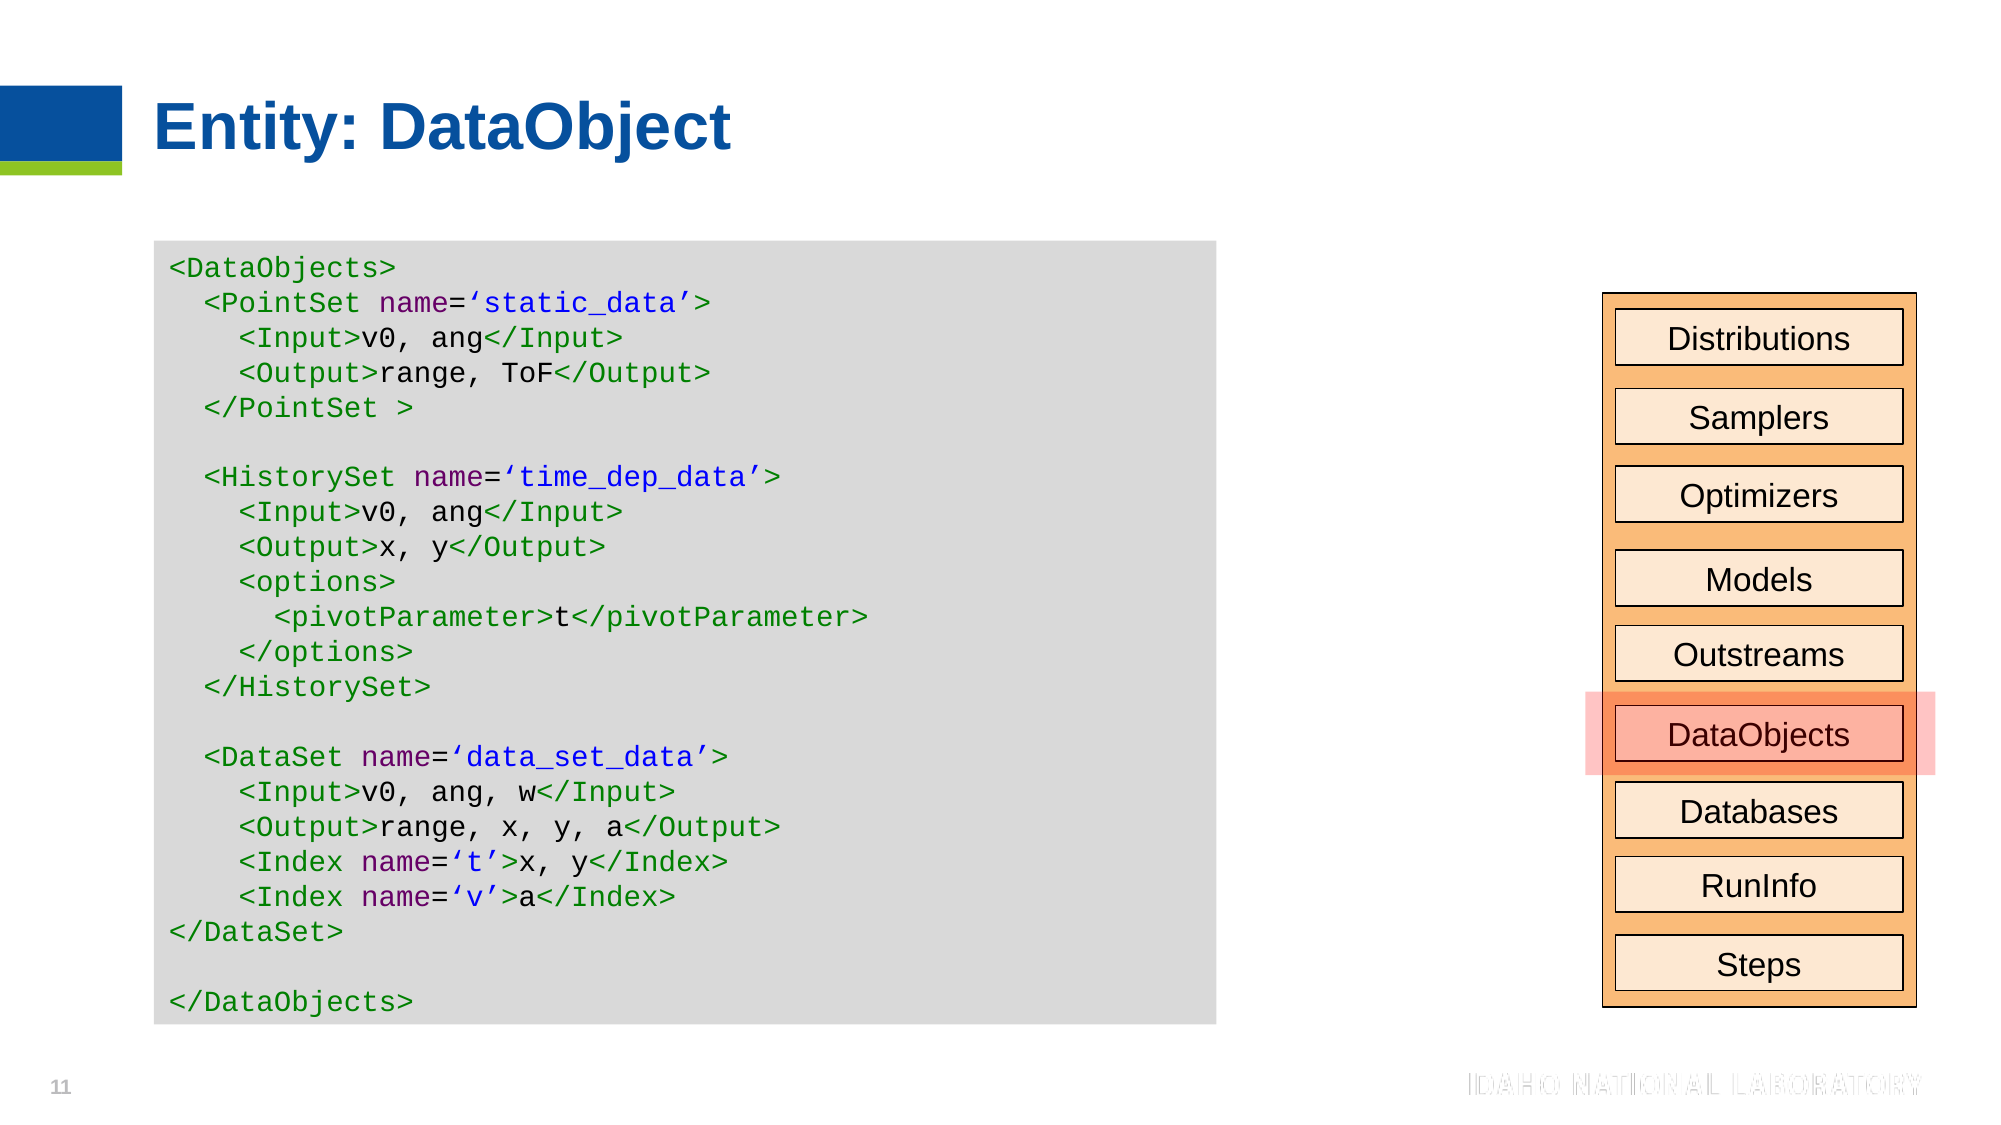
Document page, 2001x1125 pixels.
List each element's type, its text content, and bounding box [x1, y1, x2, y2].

slide_number 11 [25, 1065, 97, 1125]
text_box Models [1615, 550, 1903, 606]
text_box [1585, 691, 1936, 776]
title Entity: DataObject [153, 91, 1863, 174]
text_box Steps [1615, 934, 1903, 991]
text_box RunInfo [1615, 856, 1903, 913]
text_box Distributions [1615, 309, 1903, 365]
text_box Samplers [1616, 389, 1903, 444]
text_box Databases [1615, 782, 1903, 838]
text_box [1602, 292, 1917, 691]
text_box Optimizers [1615, 466, 1903, 522]
text_box [1602, 776, 1917, 1007]
text_box <DataObjects> <PointSet name=‘static_data’> <Input>v0, ang</Input> <Output>range, ToF</Output> </PointSet > <HistorySet name=‘time_dep_data’> <Input>v0, ang</Input> <Output>x, y</Output> <options> <pivotParameter>t</pivotParameter> </options> </HistorySet> <DataSet name=‘data_set_data’> <Input>v0, ang, w</Input> <Output>range, x, y, a</Output> <Index name=‘t’>x, y</Index> <Index name=‘v’>a</Index> </DataSet> </DataObjects> [153, 240, 1217, 1025]
text_box Outstreams [1615, 625, 1903, 682]
